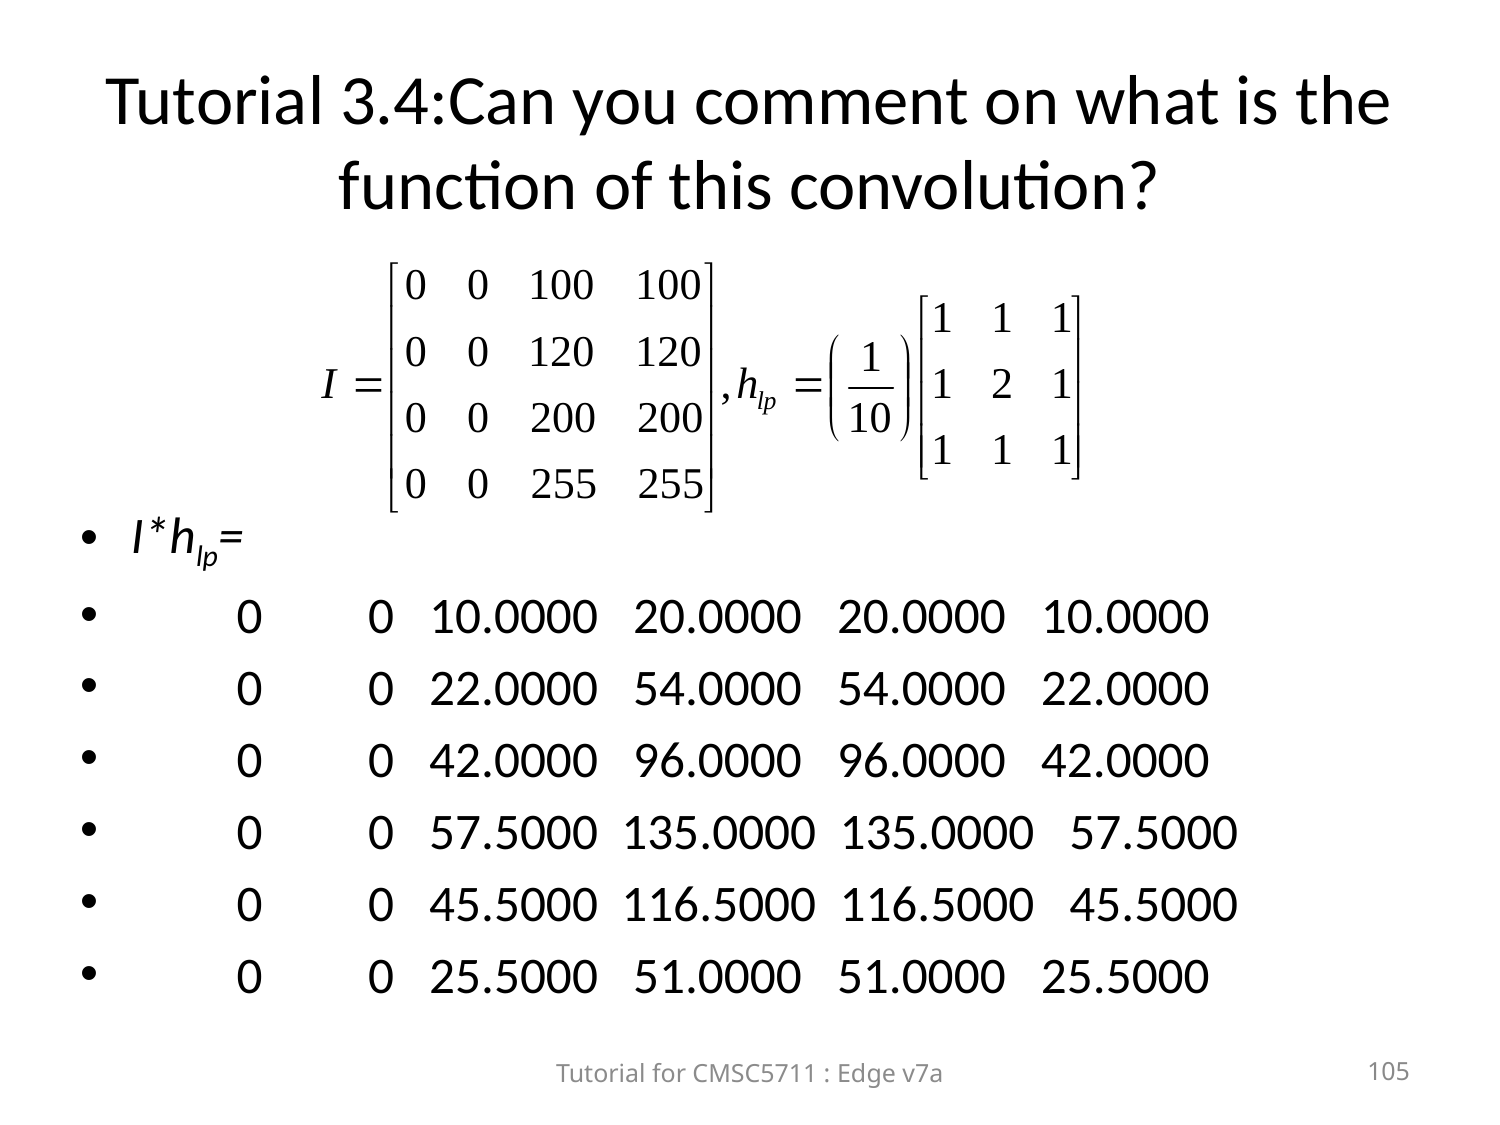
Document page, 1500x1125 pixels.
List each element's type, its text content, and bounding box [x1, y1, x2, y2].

footer Tutorial for CMSC5711 : Edge v7a [512, 1042, 988, 1103]
list I*hlp= 0 0 10.0000 20.0000 20.0000 10.0000 0 0 22.0000 54.0000 54.0000 22.0000 0 0 42.0000 96.0000 96.0000 42.0000 0 0 57.5000 135.0000 135.0000 57.5000 0 0 45.5000 116.5000 116.5000 45.5000 0 0 25.5000 51.0000 51.0000 25.5000 [64, 278, 1415, 1022]
title Tutorial 3.4:Can you comment on what is the function of this convolution? [75, 45, 1425, 233]
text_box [312, 255, 1097, 521]
slide_number 105 [1074, 1042, 1425, 1103]
